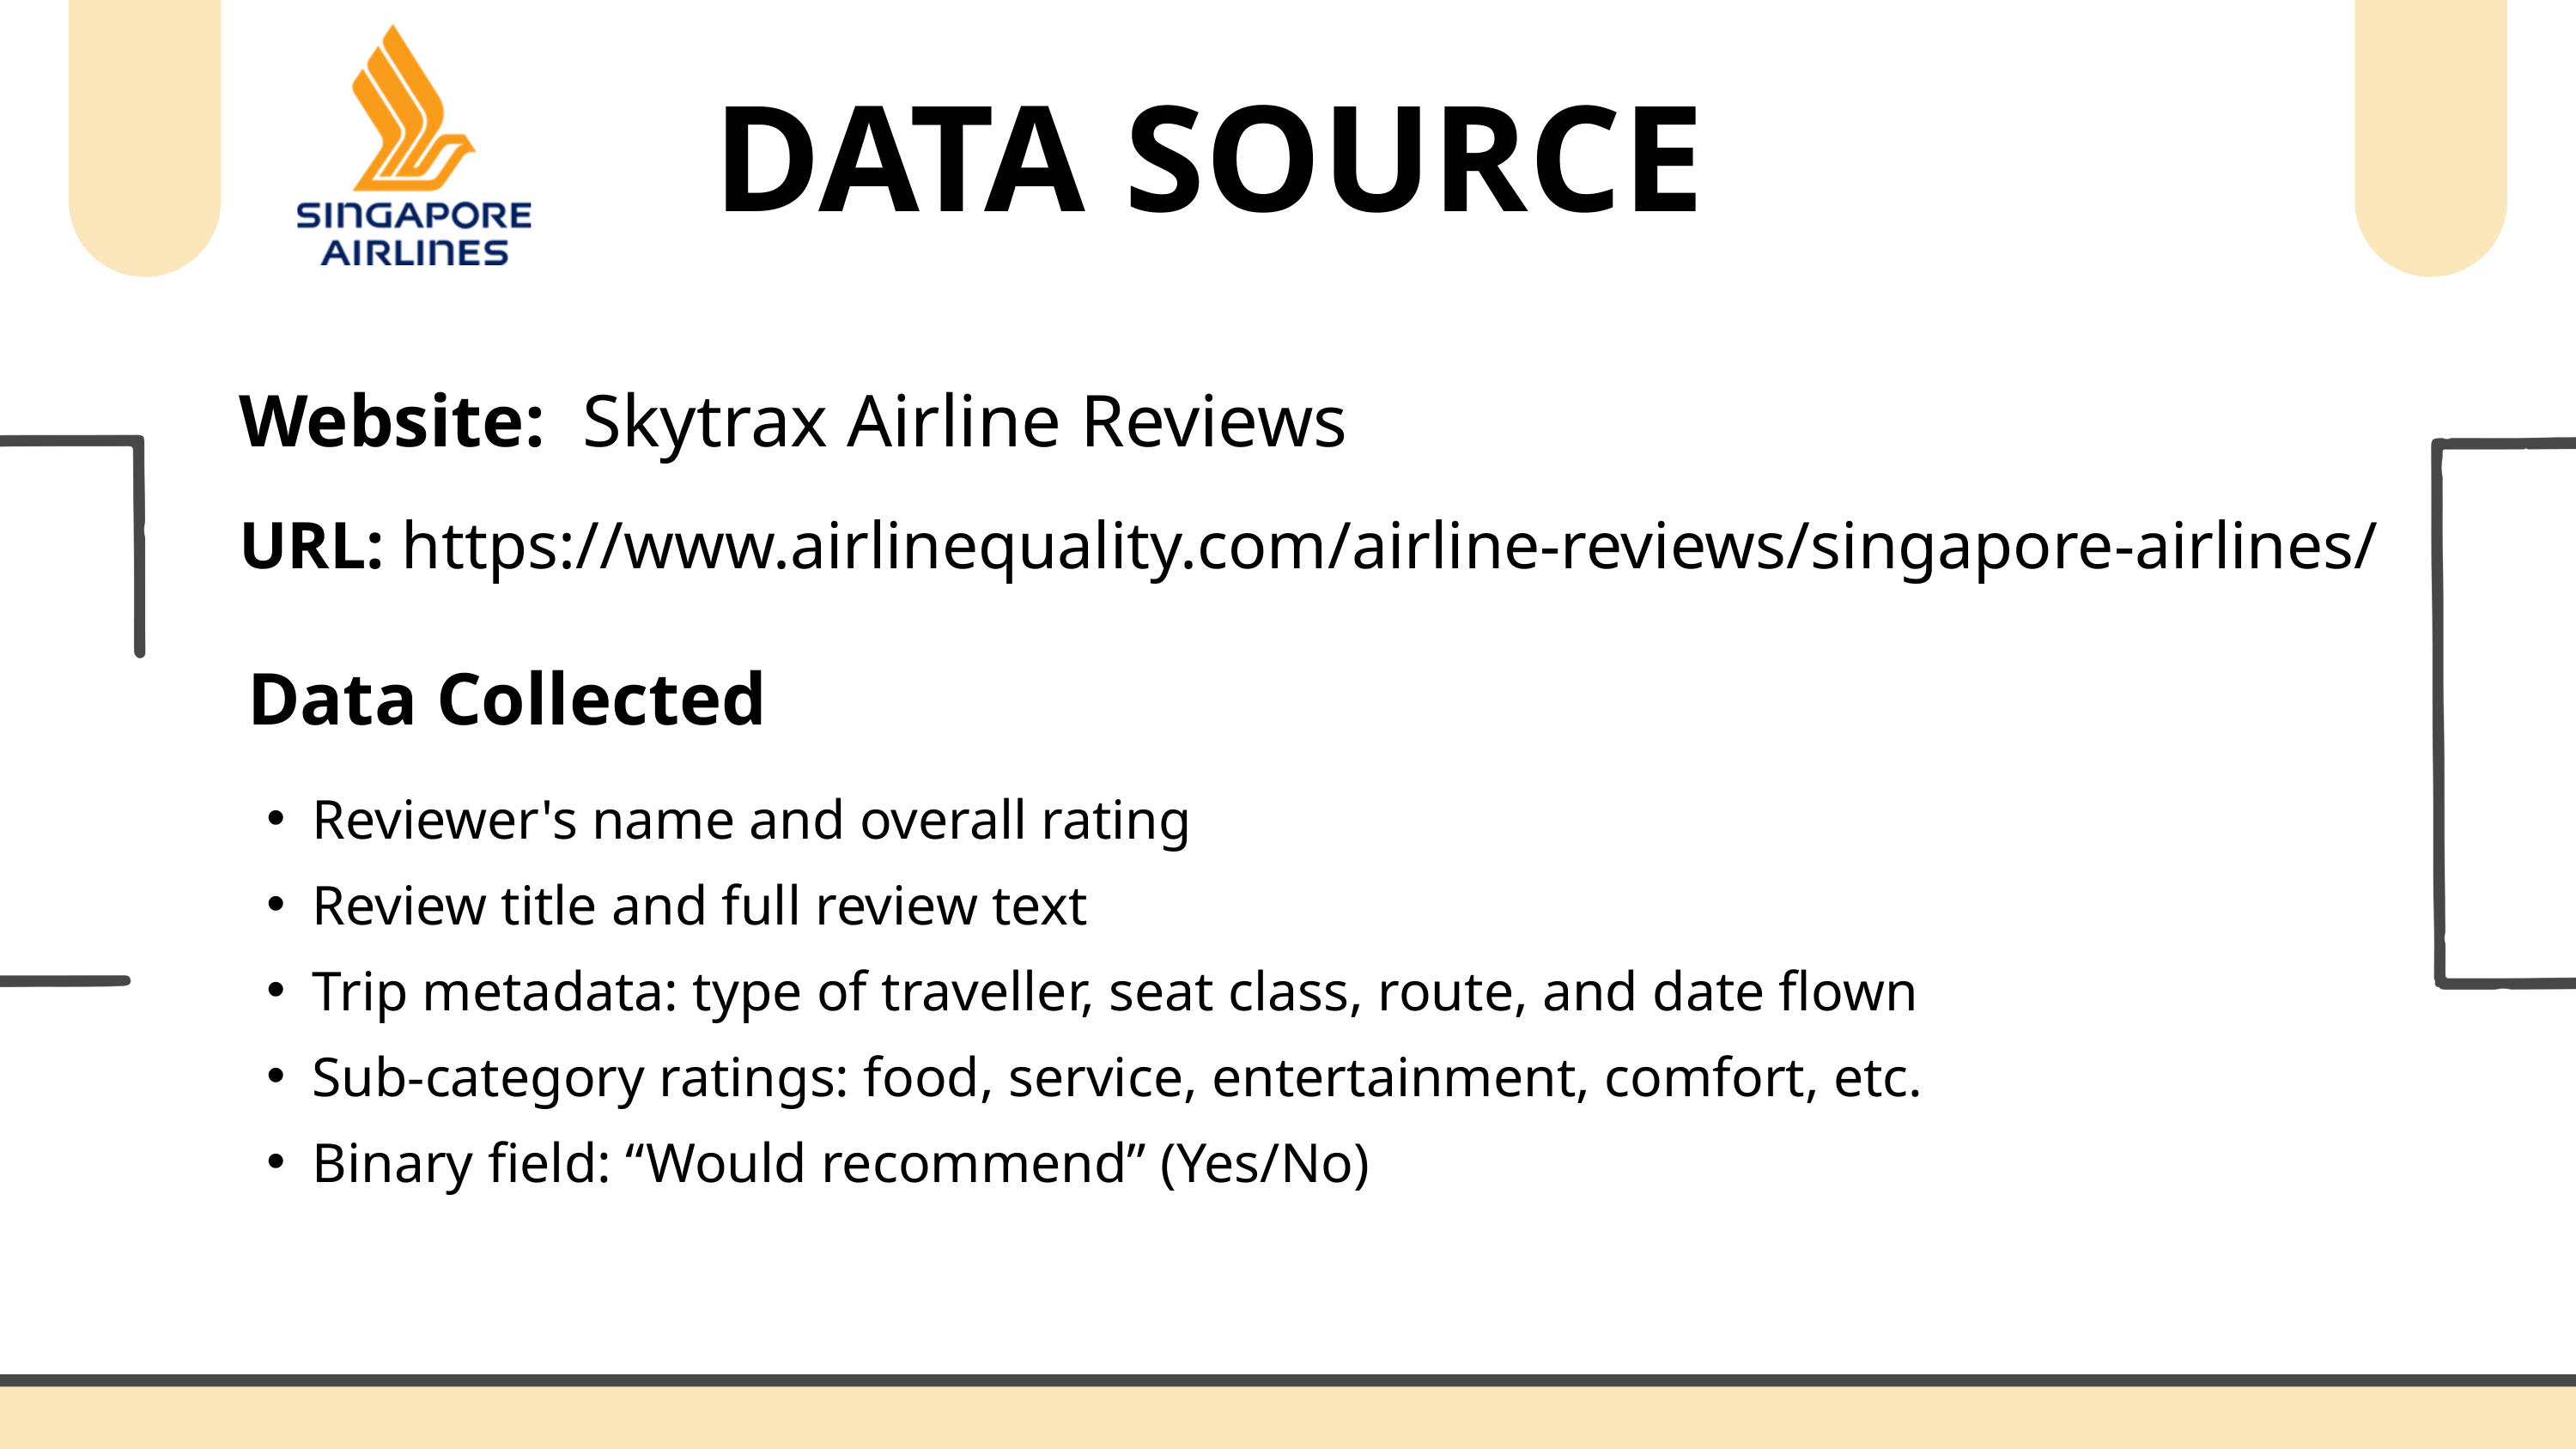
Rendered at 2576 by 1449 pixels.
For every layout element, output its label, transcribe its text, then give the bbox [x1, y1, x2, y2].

text_box Data Collected [239, 639, 777, 740]
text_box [0, 1379, 2576, 1449]
text_box URL: https://www.airlinequality.com/airline-reviews/singapore-airlines/ [239, 491, 2576, 582]
text_box DATA SOURCE [607, 35, 1810, 241]
text_box Website: Skytrax Airline Reviews [239, 361, 1469, 462]
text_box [68, 0, 222, 277]
text_box [2431, 582, 2576, 990]
text_box [2431, 434, 2576, 491]
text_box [2354, 0, 2508, 277]
text_box [297, 24, 532, 265]
text_box Reviewer's name and overall rating Review title and full review text Trip metadata: type of traveller, seat class, route, and date flown Sub-category ratings: food, service, entertainment, comfort, etc. Binary field: “Would recommend” (Yes/No) [221, 763, 2393, 1279]
text_box [0, 434, 146, 990]
